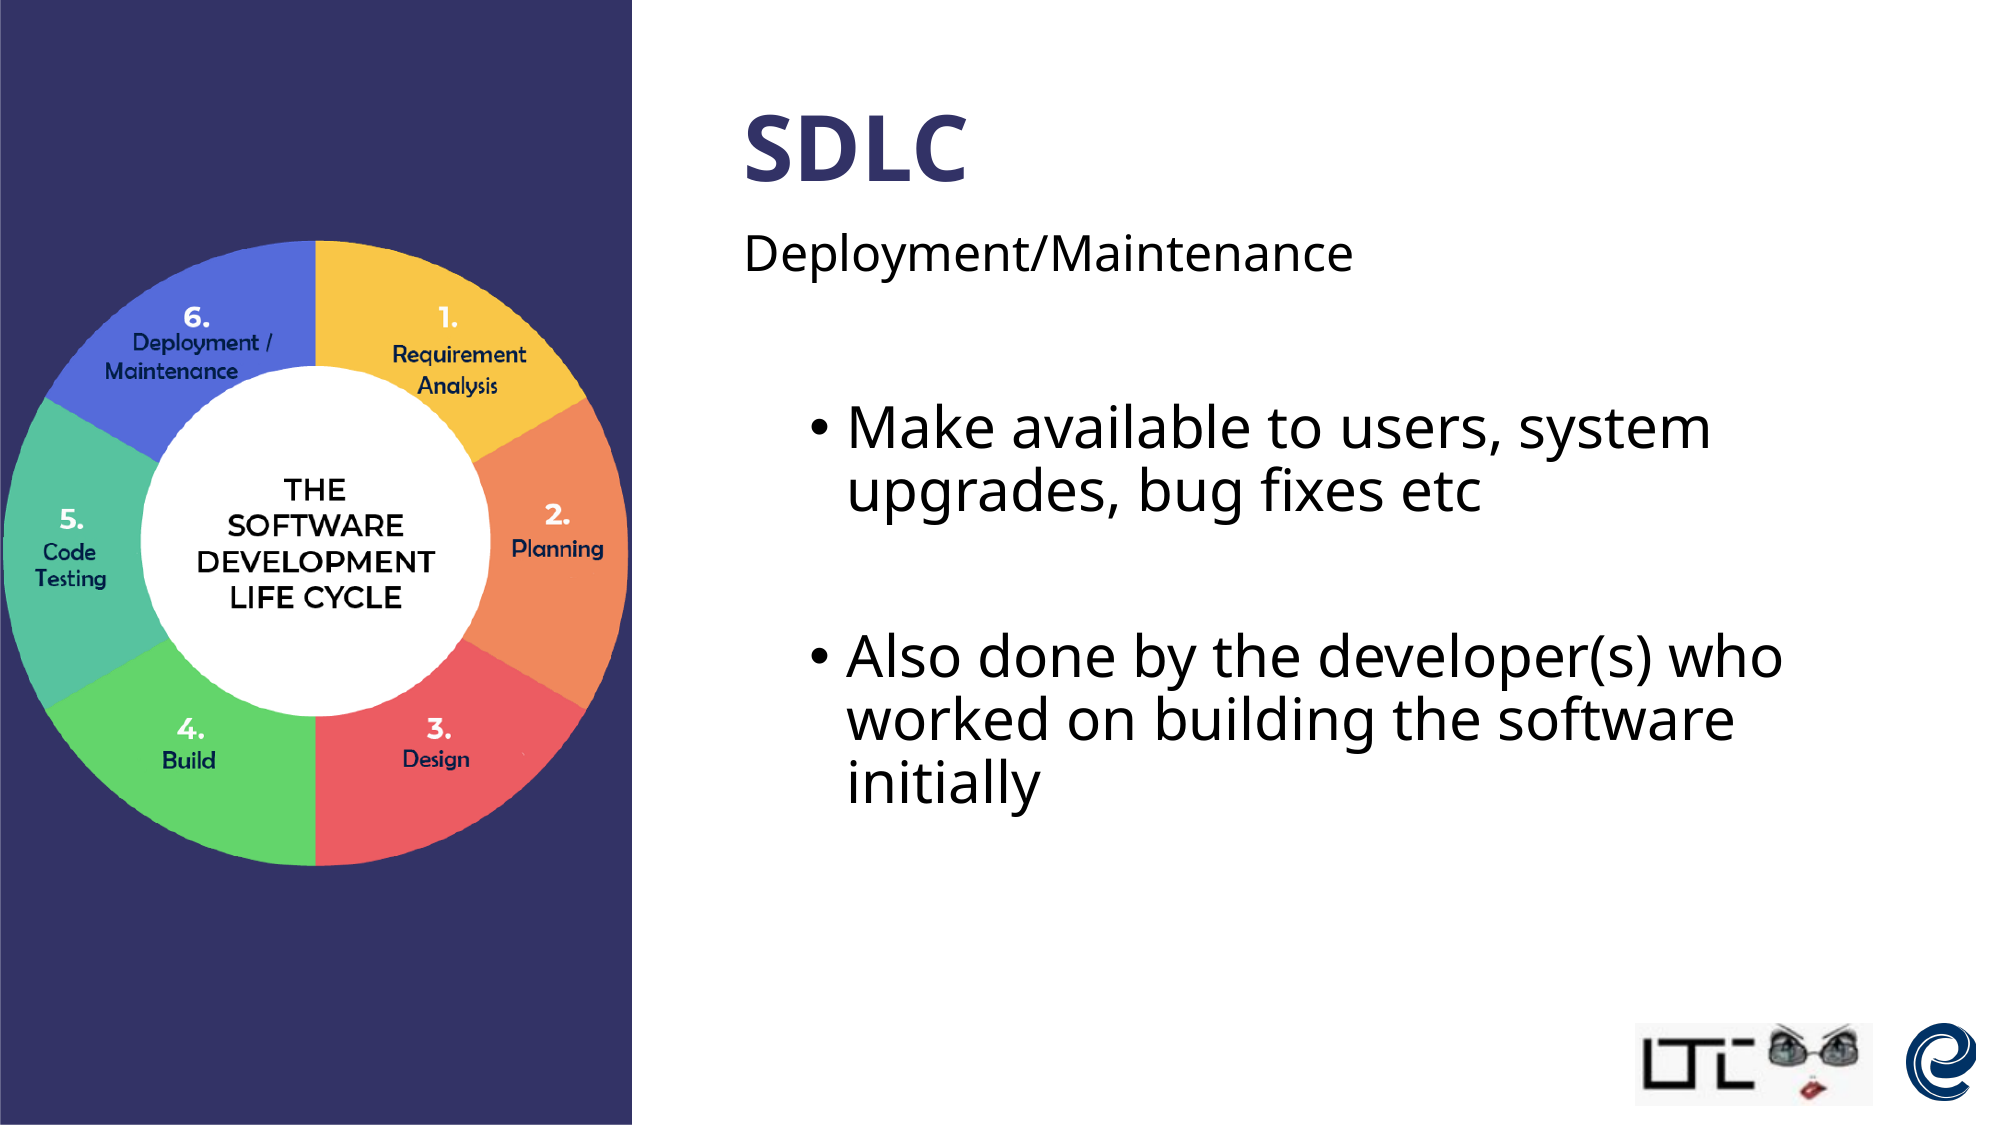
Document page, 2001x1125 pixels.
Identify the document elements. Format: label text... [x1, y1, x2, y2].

list Make available to users, system upgrades, bug fixes etc Also done by the developer(s) who worked on building the software initially [719, 310, 1886, 1003]
picture [0, 0, 2001, 1125]
title SDLC [728, 94, 1896, 219]
list Deployment/Maintenance [948, 219, 1896, 290]
